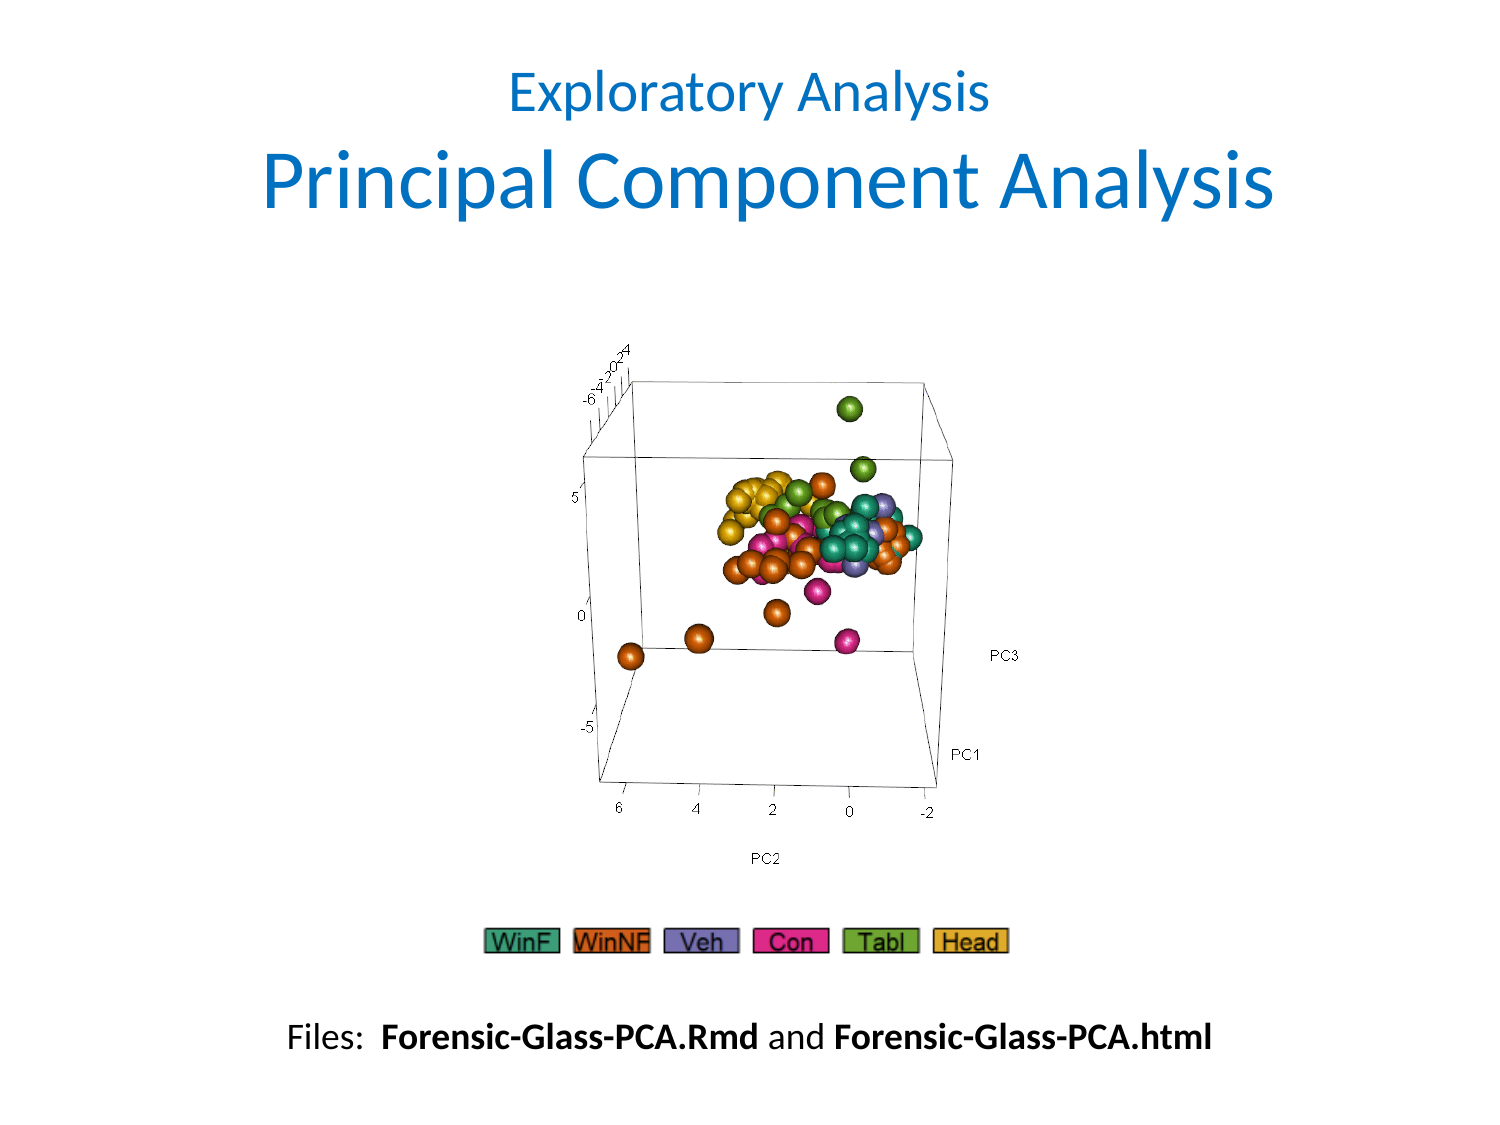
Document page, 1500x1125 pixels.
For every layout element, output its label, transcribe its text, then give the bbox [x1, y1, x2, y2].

picture [476, 917, 1024, 968]
title Exploratory Analysis Principal Component Analysis [75, 45, 1425, 233]
picture [428, 224, 1117, 913]
text_box Files: Forensic-Glass-PCA.Rmd and Forensic-Glass-PCA.html [74, 1004, 1425, 1065]
